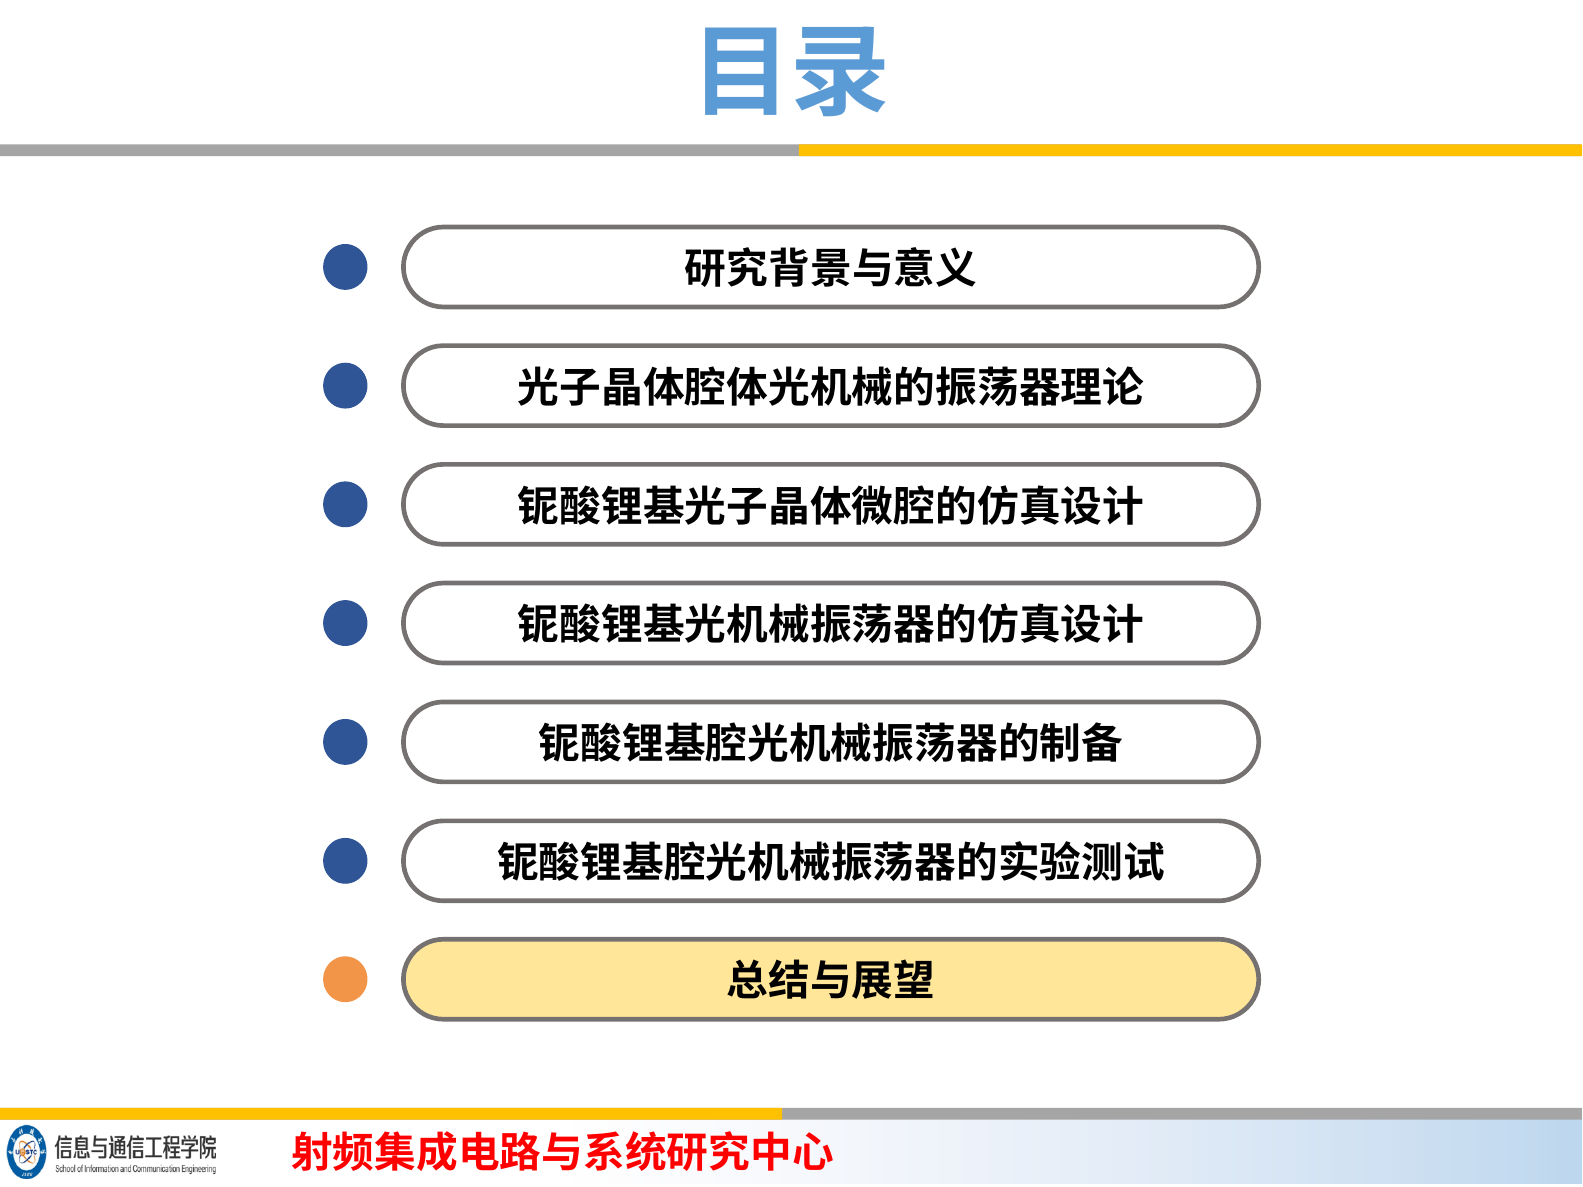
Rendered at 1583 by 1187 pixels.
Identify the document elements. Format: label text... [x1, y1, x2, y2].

text_box [322, 242, 369, 291]
text_box [322, 836, 369, 885]
text_box 铌酸锂基光机械振荡器的仿真设计 [403, 583, 1259, 664]
text_box 铌酸锂基腔光机械振荡器的制备 [403, 701, 1259, 782]
text_box [322, 955, 369, 1004]
text_box [322, 599, 369, 647]
text_box 目录 [259, 14, 1323, 133]
text_box 光子晶体腔体光机械的振荡器理论 [403, 345, 1259, 426]
picture [6, 1124, 216, 1179]
text_box 研究背景与意义 [403, 227, 1259, 307]
text_box [322, 717, 369, 766]
text_box 铌酸锂基腔光机械振荡器的实验测试 [403, 820, 1259, 901]
text_box 总结与展望 [403, 939, 1259, 1020]
text_box [322, 480, 369, 529]
text_box [322, 361, 369, 410]
text_box 铌酸锂基光子晶体微腔的仿真设计 [403, 464, 1259, 545]
